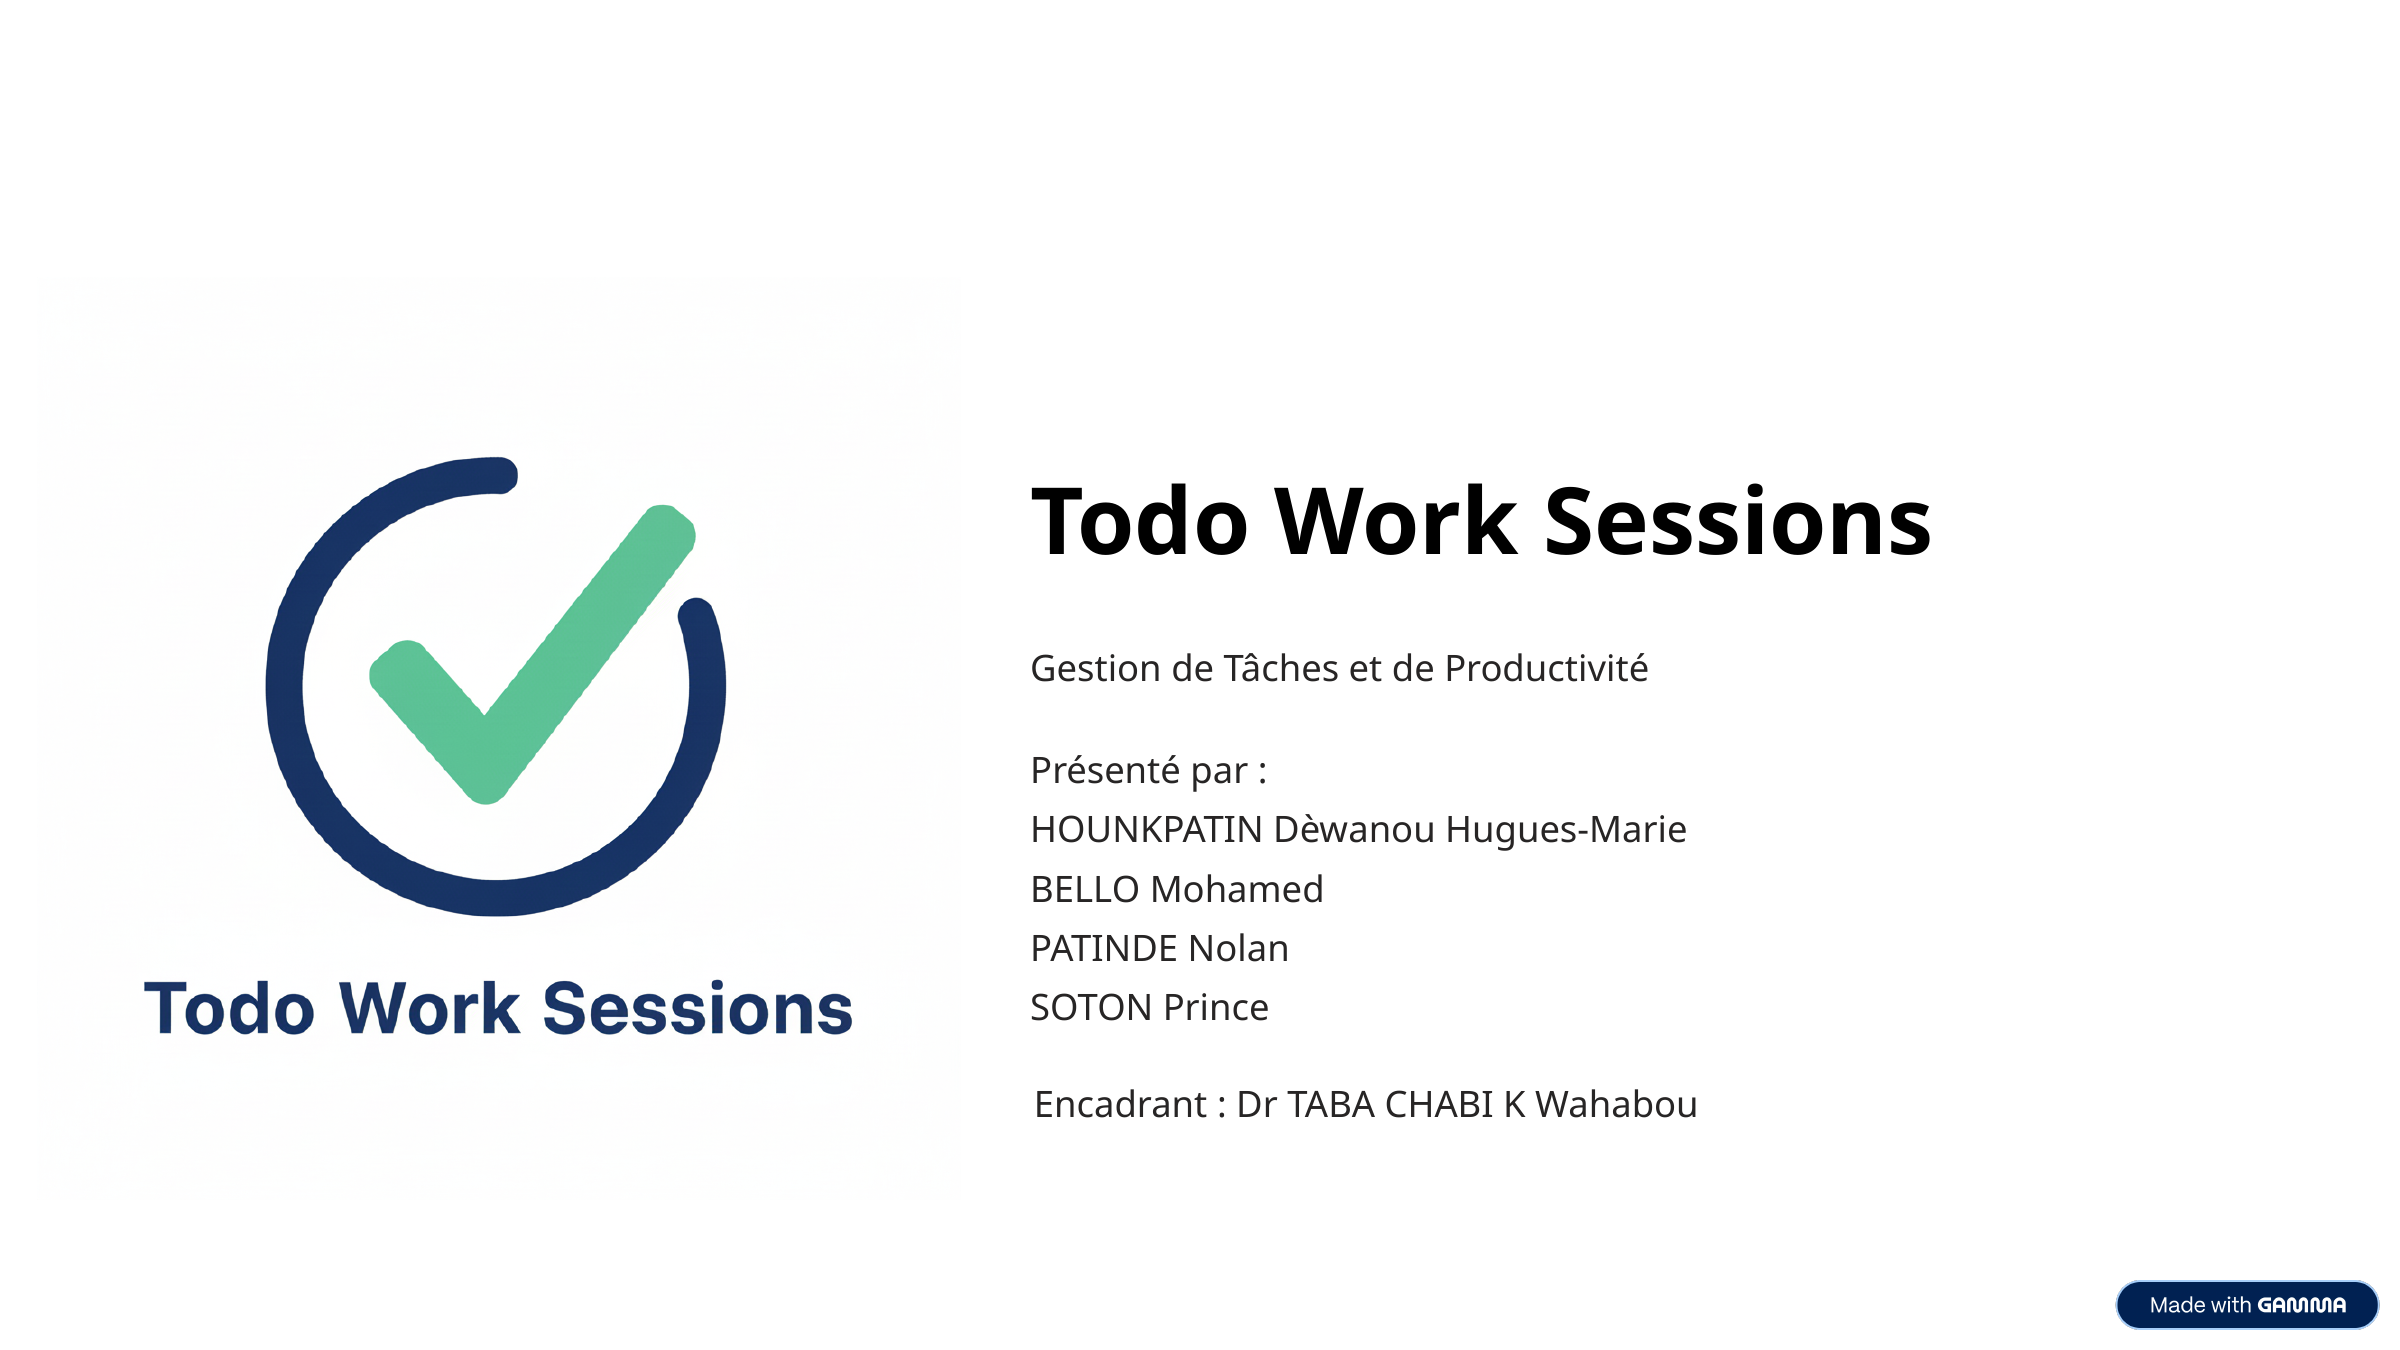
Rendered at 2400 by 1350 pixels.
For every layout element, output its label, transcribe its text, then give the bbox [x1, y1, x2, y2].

text_box Présenté par : HOUNKPATIN Dèwanou Hugues-Marie BELLO Mohamed PATINDE Nolan SOTON Prince [1030, 731, 2270, 791]
picture [2106, 1271, 2389, 1339]
picture [37, 277, 961, 1200]
text_box Todo Work Sessions [1030, 457, 1961, 574]
text_box Encadrant : Dr TABA CHABI K Wahabou [1033, 1065, 2311, 1125]
text_box Gestion de Tâches et de Productivité [1030, 629, 2270, 690]
